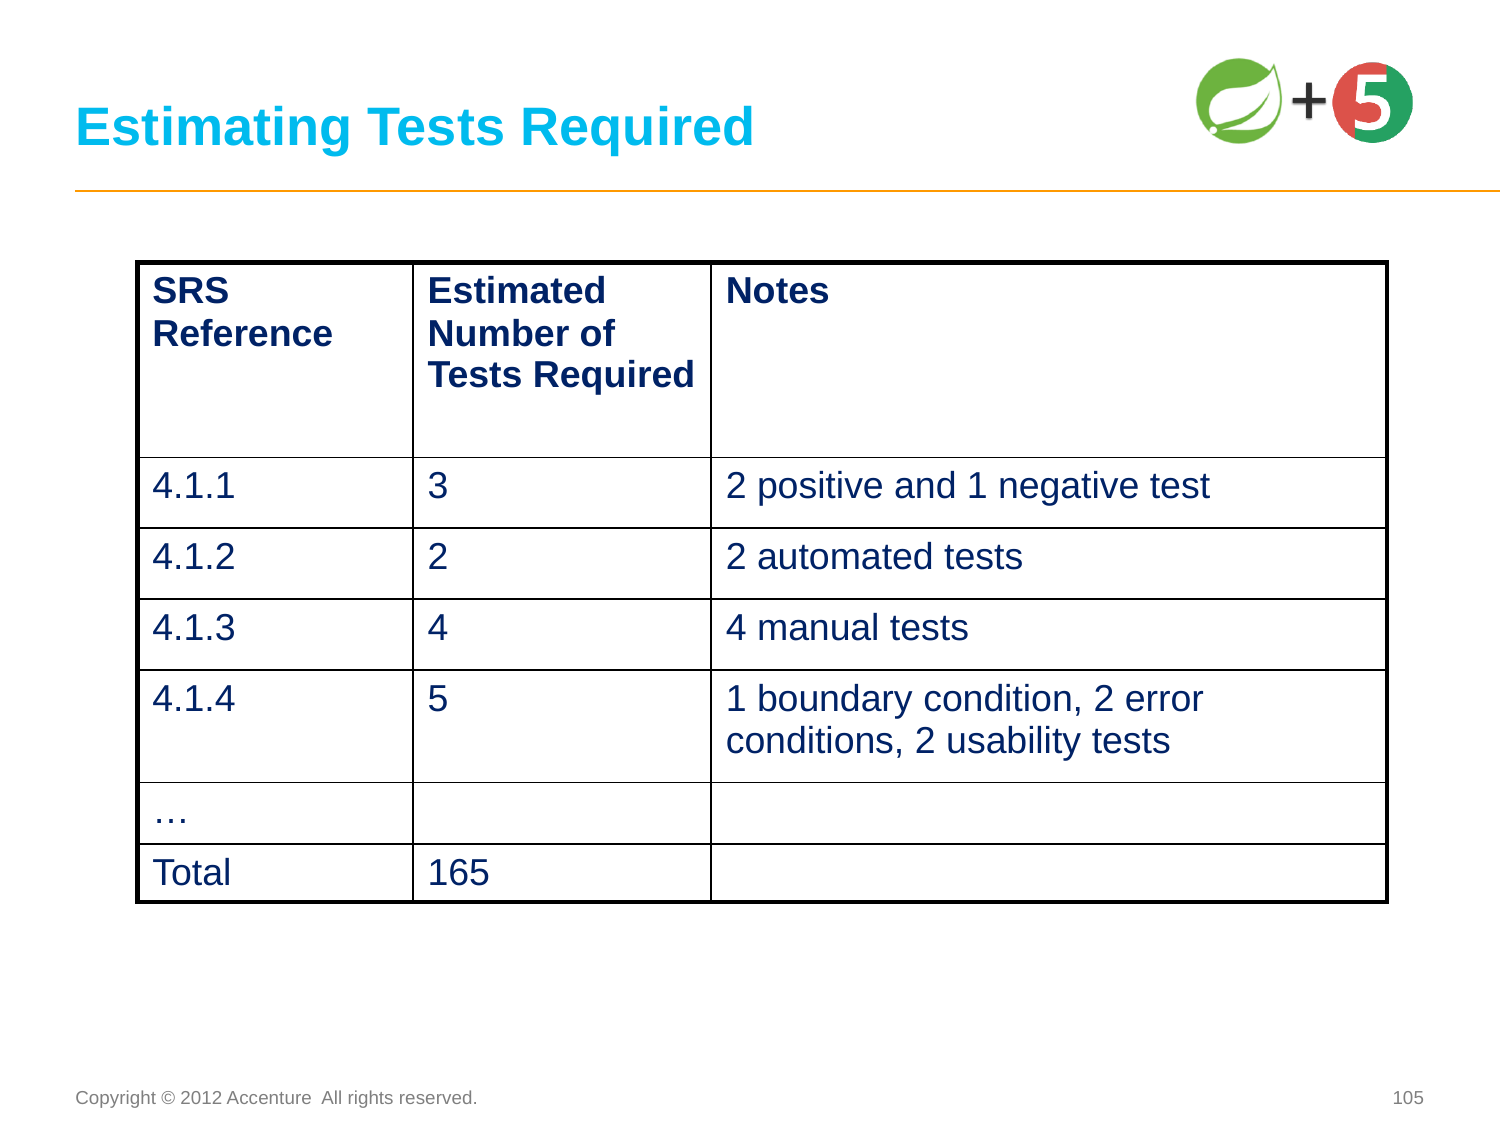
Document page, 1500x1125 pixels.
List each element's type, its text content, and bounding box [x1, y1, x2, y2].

table_cell 2 automated tests [712, 529, 1385, 598]
table_cell [712, 845, 1385, 900]
table_header Notes [712, 265, 1385, 457]
title Estimating Tests Required [75, 27, 1422, 157]
table_cell 165 [414, 845, 710, 900]
table_header SRS Reference [140, 265, 412, 457]
table_cell [712, 783, 1385, 843]
table_cell 4 manual tests [712, 600, 1385, 669]
table_cell 4.1.3 [140, 600, 412, 669]
table_cell 3 [414, 458, 710, 527]
table_cell 2 [414, 529, 710, 598]
table_header Estimated Number of Tests Required [414, 265, 710, 457]
table_cell 4.1.2 [140, 529, 412, 598]
table_cell Total [140, 845, 412, 900]
table_cell 4 [414, 600, 710, 669]
table_cell 2 positive and 1 negative test [712, 458, 1385, 527]
table_cell 5 [414, 671, 710, 782]
table_cell 1 boundary condition, 2 error conditions, 2 usability tests [712, 671, 1385, 782]
table_cell … [140, 783, 412, 843]
table_cell 4.1.1 [140, 458, 412, 527]
table_cell 4.1.4 [140, 671, 412, 782]
table_cell [414, 783, 710, 843]
